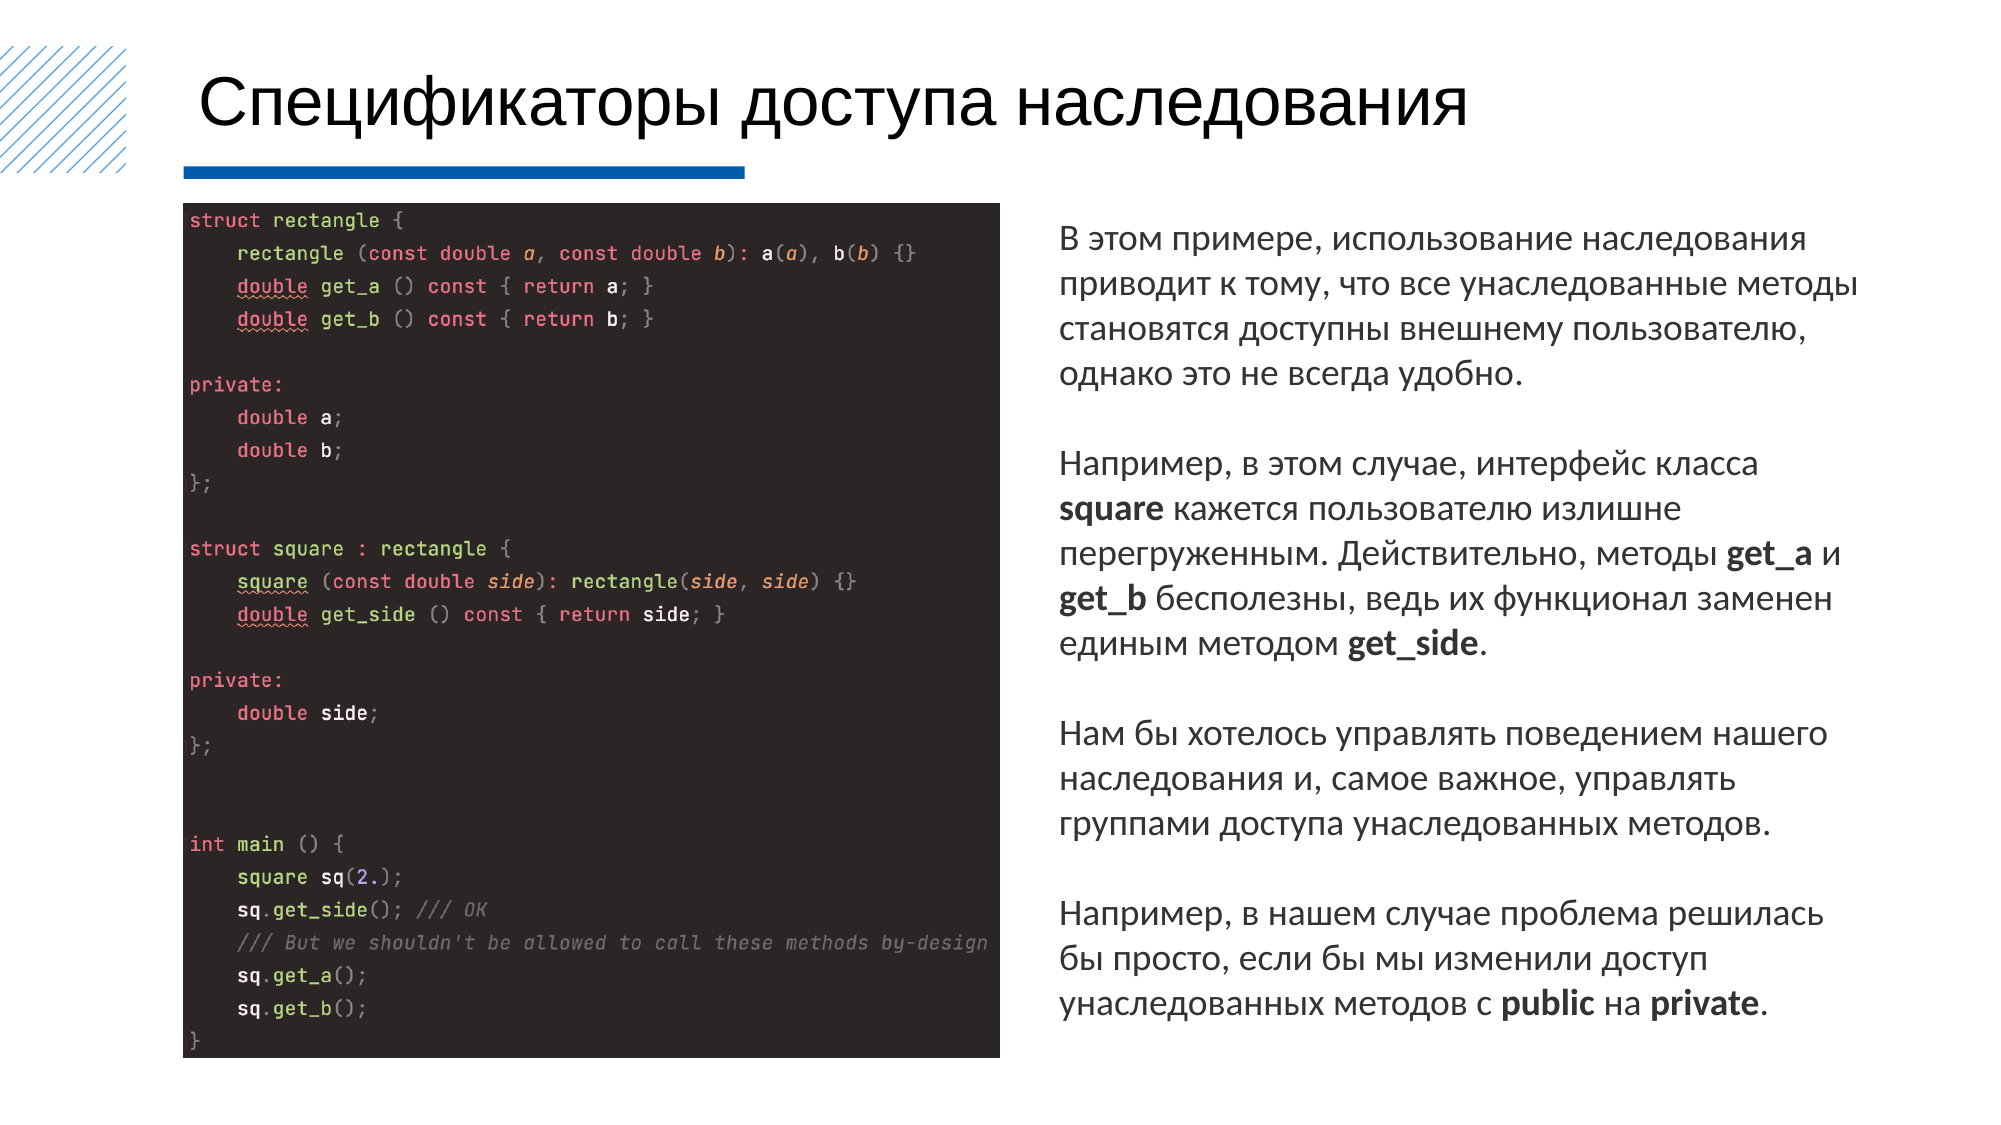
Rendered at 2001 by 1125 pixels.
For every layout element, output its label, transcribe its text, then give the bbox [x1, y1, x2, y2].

text_box В этом примере, использование наследования приводит к тому, что все унаследованные методы становятся доступны внешнему пользователю, однако это не всегда удобно. Например, в этом случае, интерфейс класса square кажется пользователю излишне перегруженным. Действительно, методы get_a и get_b бесполезны, ведь их функционал заменен единым методом get_side. Нам бы хотелось управлять поведением нашего наследования и, самое важное, управлять группами доступа унаследованных методов. Например, в нашем случае проблема решилась бы просто, если бы мы изменили доступ унаследованных методов с public на private. [1051, 205, 1868, 1031]
list Спецификаторы доступа наследования [183, 58, 1780, 149]
picture [183, 203, 1001, 1058]
picture [0, 46, 126, 173]
